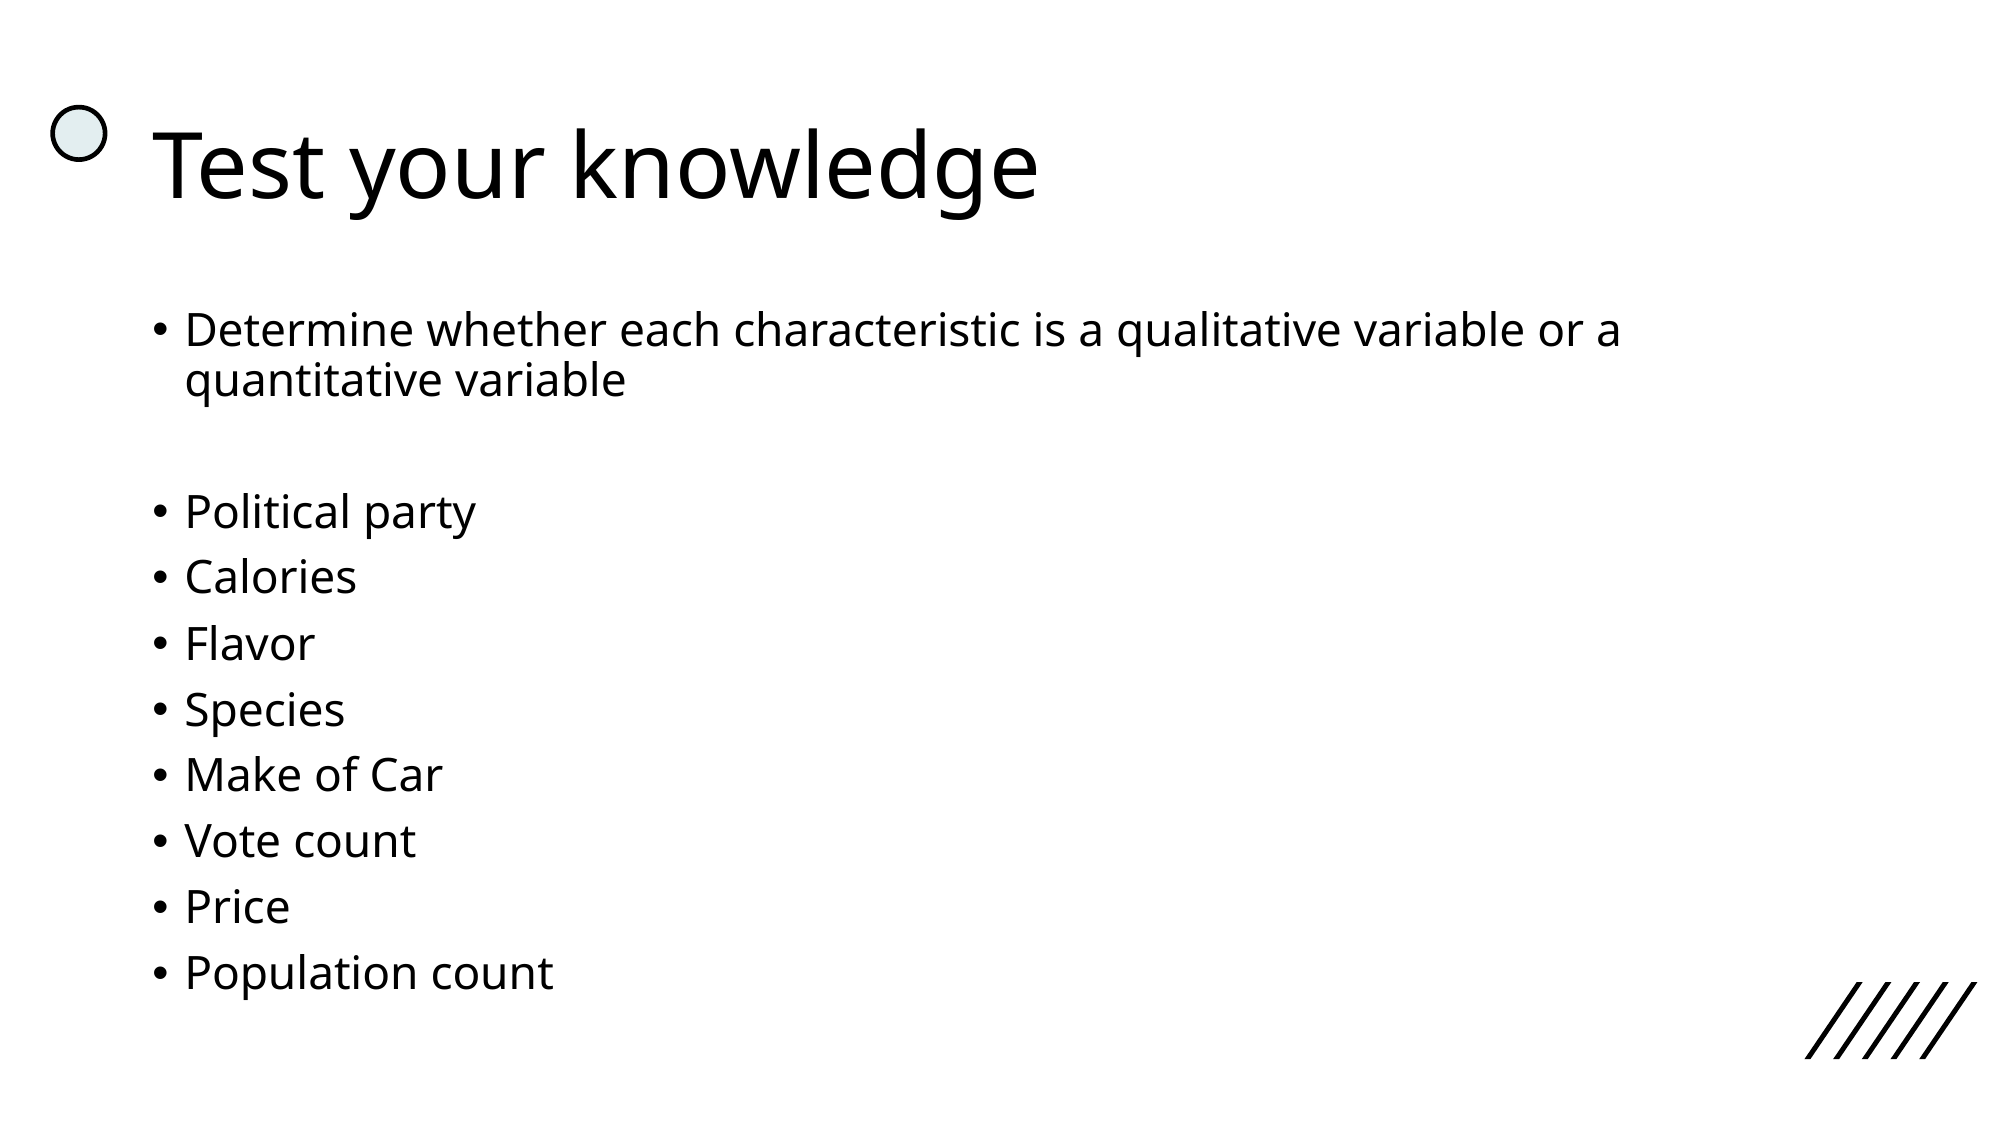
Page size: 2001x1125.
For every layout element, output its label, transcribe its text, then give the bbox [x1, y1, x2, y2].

list Determine whether each characteristic is a qualitative variable or a quantitative variable Political party Calories Flavor Species Make of Car Vote count Price Population count [137, 299, 1863, 1014]
title Test your knowledge [137, 59, 1863, 278]
